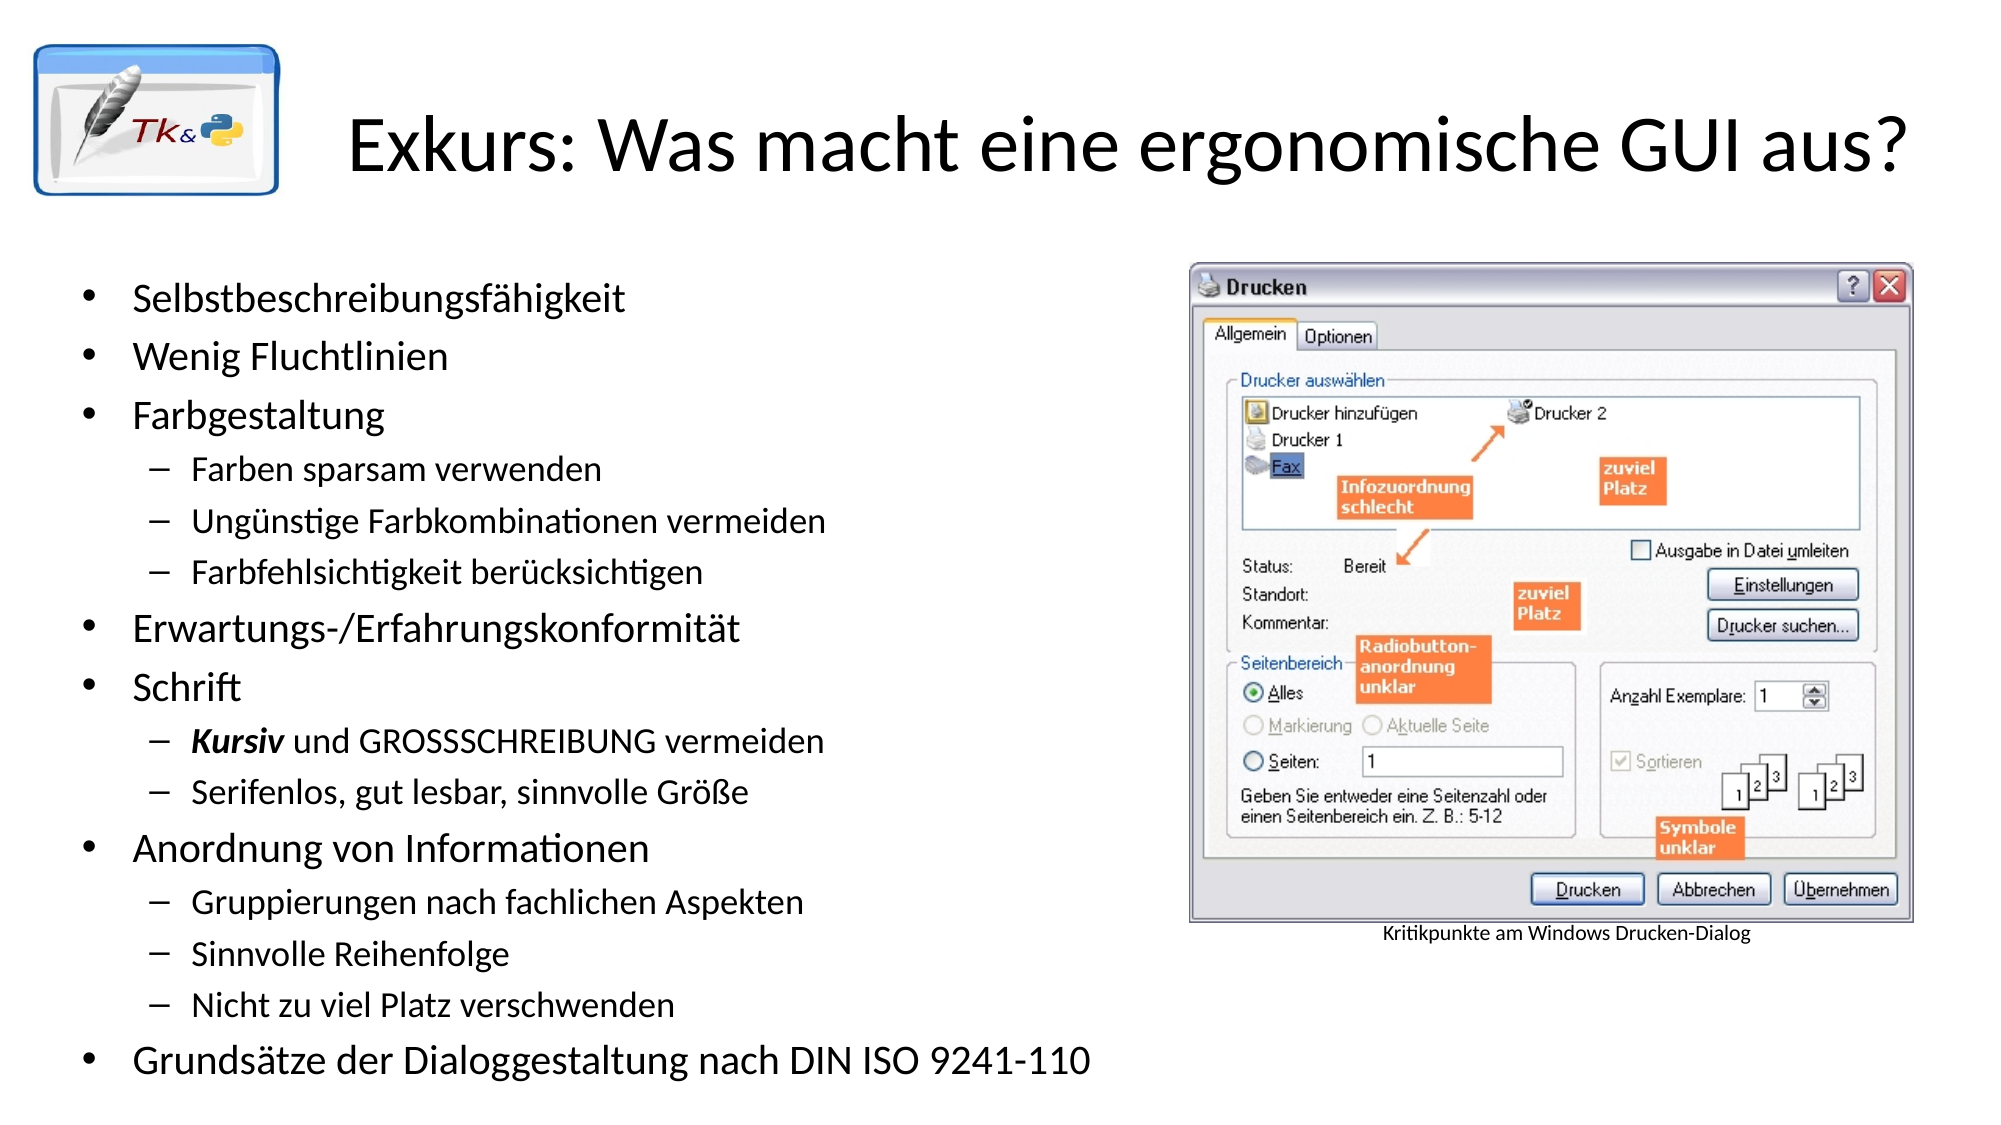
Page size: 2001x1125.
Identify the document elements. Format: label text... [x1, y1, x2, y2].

text_box Kritikpunkte am Windows Drucken-Dialog [1368, 932, 1767, 953]
list Selbstbeschreibungsfähigkeit Wenig Fluchtlinien Farbgestaltung Farben sparsam verwenden Ungünstige Farbkombinationen vermeiden Farbfehlsichtigkeit berücksichtigen Erwartungs-/Erfahrungskonformität Schrift Kursiv und GROSSSCHREIBUNG vermeiden Serifenlos, gut lesbar, sinnvolle Größe Anordnung von Informationen Gruppierungen nach fachlichen Aspekten Sinnvolle Reihenfolge Nicht zu viel Platz verschwenden Grundsätze der Dialoggestaltung nach DIN ISO 9241-110 [66, 262, 1675, 1094]
picture [23, 40, 292, 200]
picture [1188, 262, 1914, 924]
title Exkurs: Was macht eine ergonomische GUI aus? [291, 45, 1969, 233]
